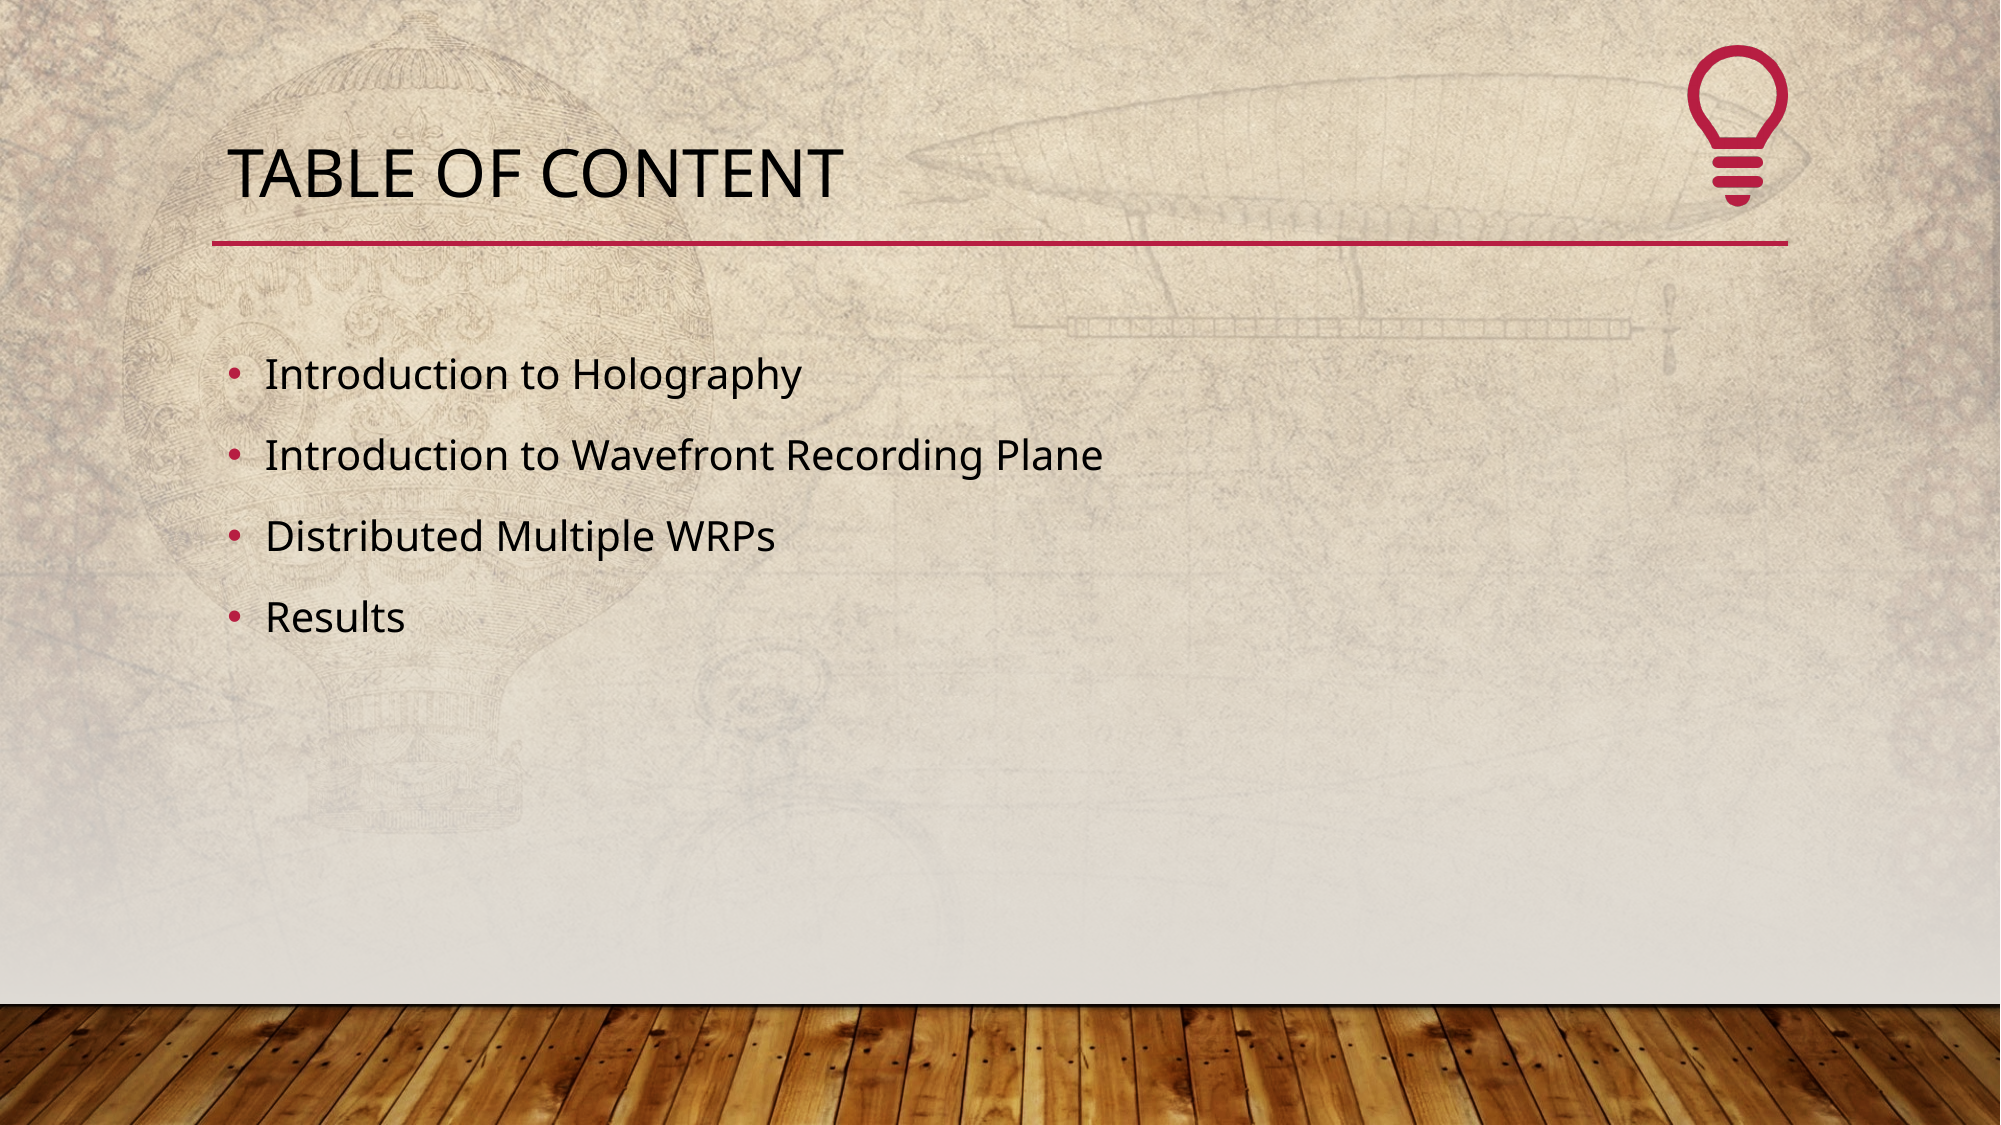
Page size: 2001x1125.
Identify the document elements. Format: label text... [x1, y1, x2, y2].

picture [1644, 33, 1830, 219]
picture [0, 1004, 2000, 1125]
title Table of content [212, 131, 1788, 305]
list Introduction to Holography Introduction to Wavefront Recording Plane Distributed Multiple WRPs Results [212, 330, 1788, 897]
